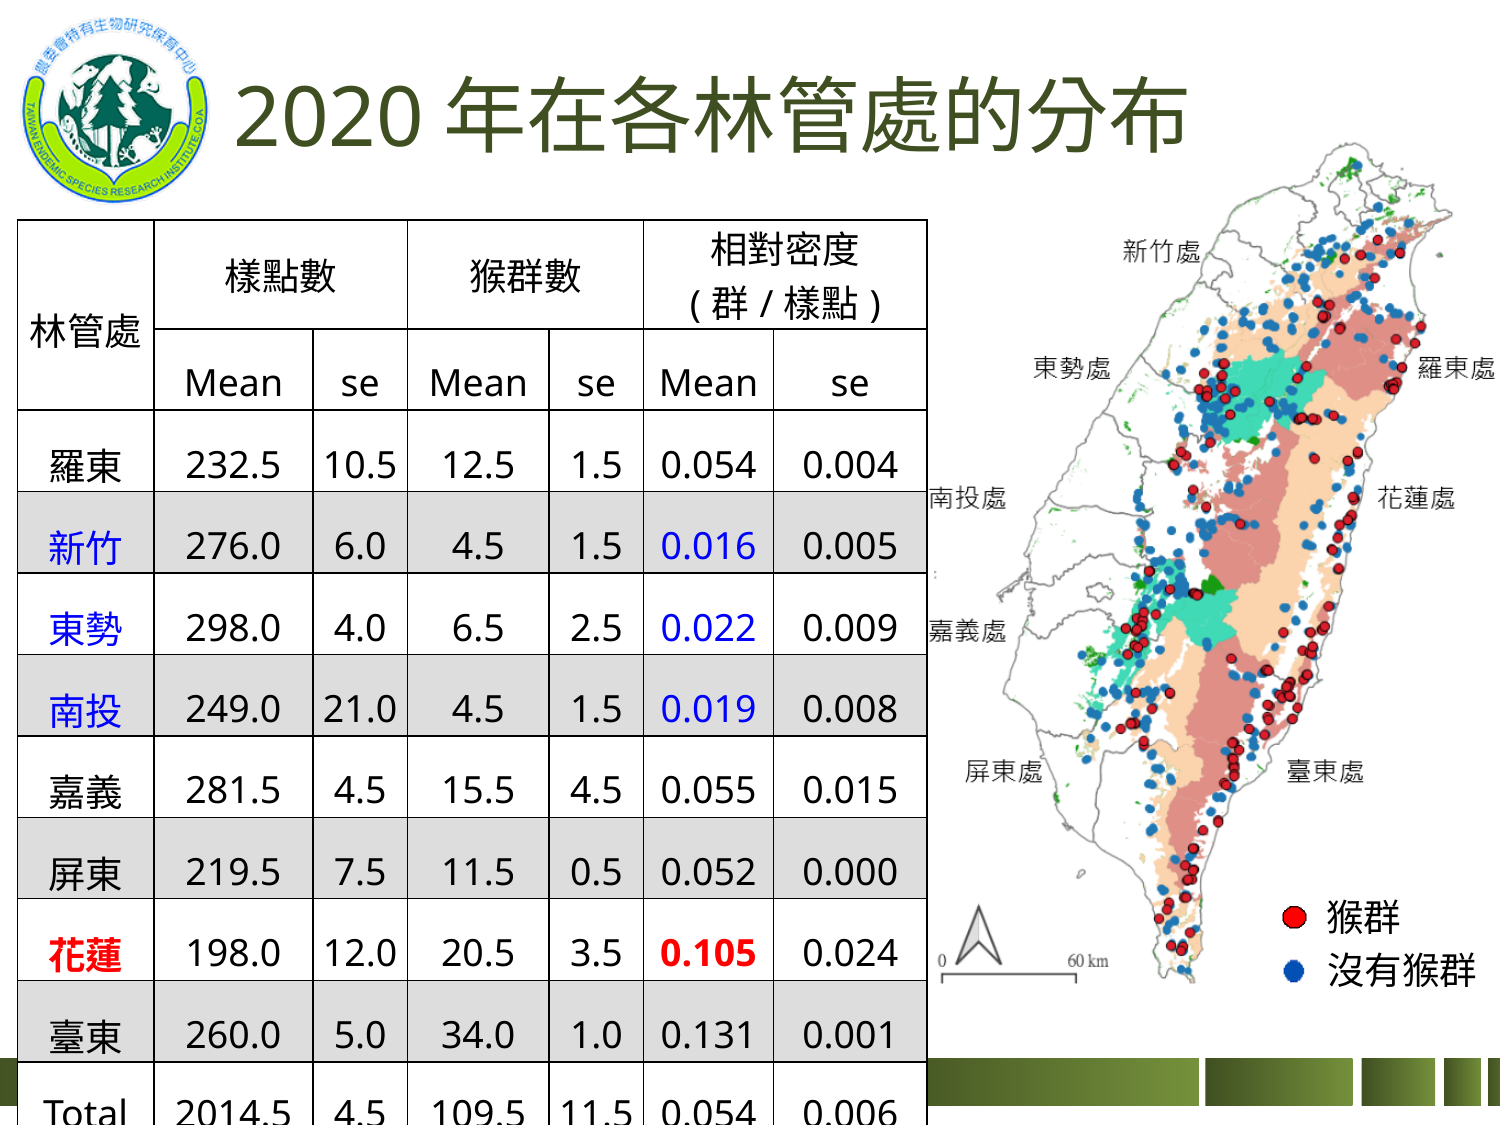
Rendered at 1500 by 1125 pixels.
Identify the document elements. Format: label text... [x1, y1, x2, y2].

table_cell 6.5 [408, 574, 548, 654]
table_cell 0.009 [774, 574, 906, 654]
table_cell 2014.5 [155, 1063, 312, 1125]
table_cell 21.0 [314, 655, 407, 735]
table_cell 20.5 [408, 899, 548, 980]
table_cell 4.0 [314, 574, 407, 654]
table_cell 298.0 [155, 574, 312, 654]
table_cell 5.0 [314, 981, 407, 1061]
table_cell 232.5 [155, 411, 312, 491]
table_cell 0.5 [550, 818, 643, 898]
table_cell 249.0 [155, 655, 312, 735]
table_cell 0.055 [644, 737, 773, 817]
title 2020年在各林管處的分布 [218, 19, 1418, 207]
table_cell 6.0 [314, 492, 407, 572]
table_cell 12.0 [314, 899, 407, 980]
table_header 猴群數 [408, 221, 643, 328]
table_cell 0.054 [644, 1063, 773, 1125]
table_cell 嘉義 [18, 737, 153, 817]
table_cell 0.052 [644, 818, 773, 898]
table_cell 4.5 [314, 1063, 407, 1125]
table_cell 1.5 [550, 411, 643, 491]
table_cell Total [18, 1063, 153, 1125]
table_cell 3.5 [550, 899, 643, 980]
table_cell 34.0 [408, 981, 548, 1061]
table_cell 0.008 [774, 655, 906, 735]
table_cell 新竹 [18, 492, 153, 572]
picture [17, 17, 211, 207]
table_cell 15.5 [408, 737, 548, 817]
table_cell 0.022 [644, 574, 773, 654]
table_cell 0.000 [774, 818, 906, 898]
table_header 相對密度 (群/樣點) [644, 221, 906, 328]
table_cell 屏東 [18, 818, 153, 898]
table_cell 0.016 [644, 492, 773, 572]
table_cell 0.024 [774, 899, 906, 980]
table_cell 0.004 [774, 411, 906, 491]
table_cell Mean [408, 330, 548, 409]
table_cell 12.5 [408, 411, 548, 491]
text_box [1275, 885, 1495, 1001]
table_cell 0.015 [774, 737, 906, 817]
table_cell 276.0 [155, 492, 312, 572]
table_cell 東勢 [18, 574, 153, 654]
table_cell 4.5 [408, 492, 548, 572]
table_cell 281.5 [155, 737, 312, 817]
table_cell 260.0 [155, 981, 312, 1061]
table_cell se [550, 330, 643, 409]
table_cell 0.019 [644, 655, 773, 735]
table_cell 11.5 [550, 1063, 643, 1125]
table_cell 219.5 [155, 818, 312, 898]
table_cell 花蓮 [18, 899, 153, 980]
table_cell 7.5 [314, 818, 407, 898]
table_cell 0.131 [644, 981, 773, 1061]
table_cell 198.0 [155, 899, 312, 980]
table_cell 4.5 [408, 655, 548, 735]
table_cell 4.5 [550, 737, 643, 817]
table_header 林管處 [18, 221, 153, 409]
table_cell 羅東 [18, 411, 153, 491]
table_cell 10.5 [314, 411, 407, 491]
table_cell 南投 [18, 655, 153, 735]
table_cell 4.5 [314, 737, 407, 817]
table_cell Mean [155, 330, 312, 409]
table_header 樣點數 [155, 221, 407, 328]
table_cell 0.054 [644, 411, 773, 491]
table_cell 109.5 [408, 1063, 548, 1125]
table_cell se [314, 330, 407, 409]
table_cell 1.0 [550, 981, 643, 1061]
table_cell 0.006 [774, 1063, 926, 1125]
table_cell Mean [644, 330, 773, 409]
table_cell 0.105 [644, 899, 773, 980]
table_cell 0.005 [774, 492, 906, 572]
table_cell 1.5 [550, 492, 643, 572]
picture [911, 113, 1500, 989]
table_cell 2.5 [550, 574, 643, 654]
table_cell 臺東 [18, 981, 153, 1061]
table_cell 11.5 [408, 818, 548, 898]
table_cell se [774, 330, 906, 409]
table_cell 0.001 [774, 981, 926, 1061]
table_cell 1.5 [550, 655, 643, 735]
